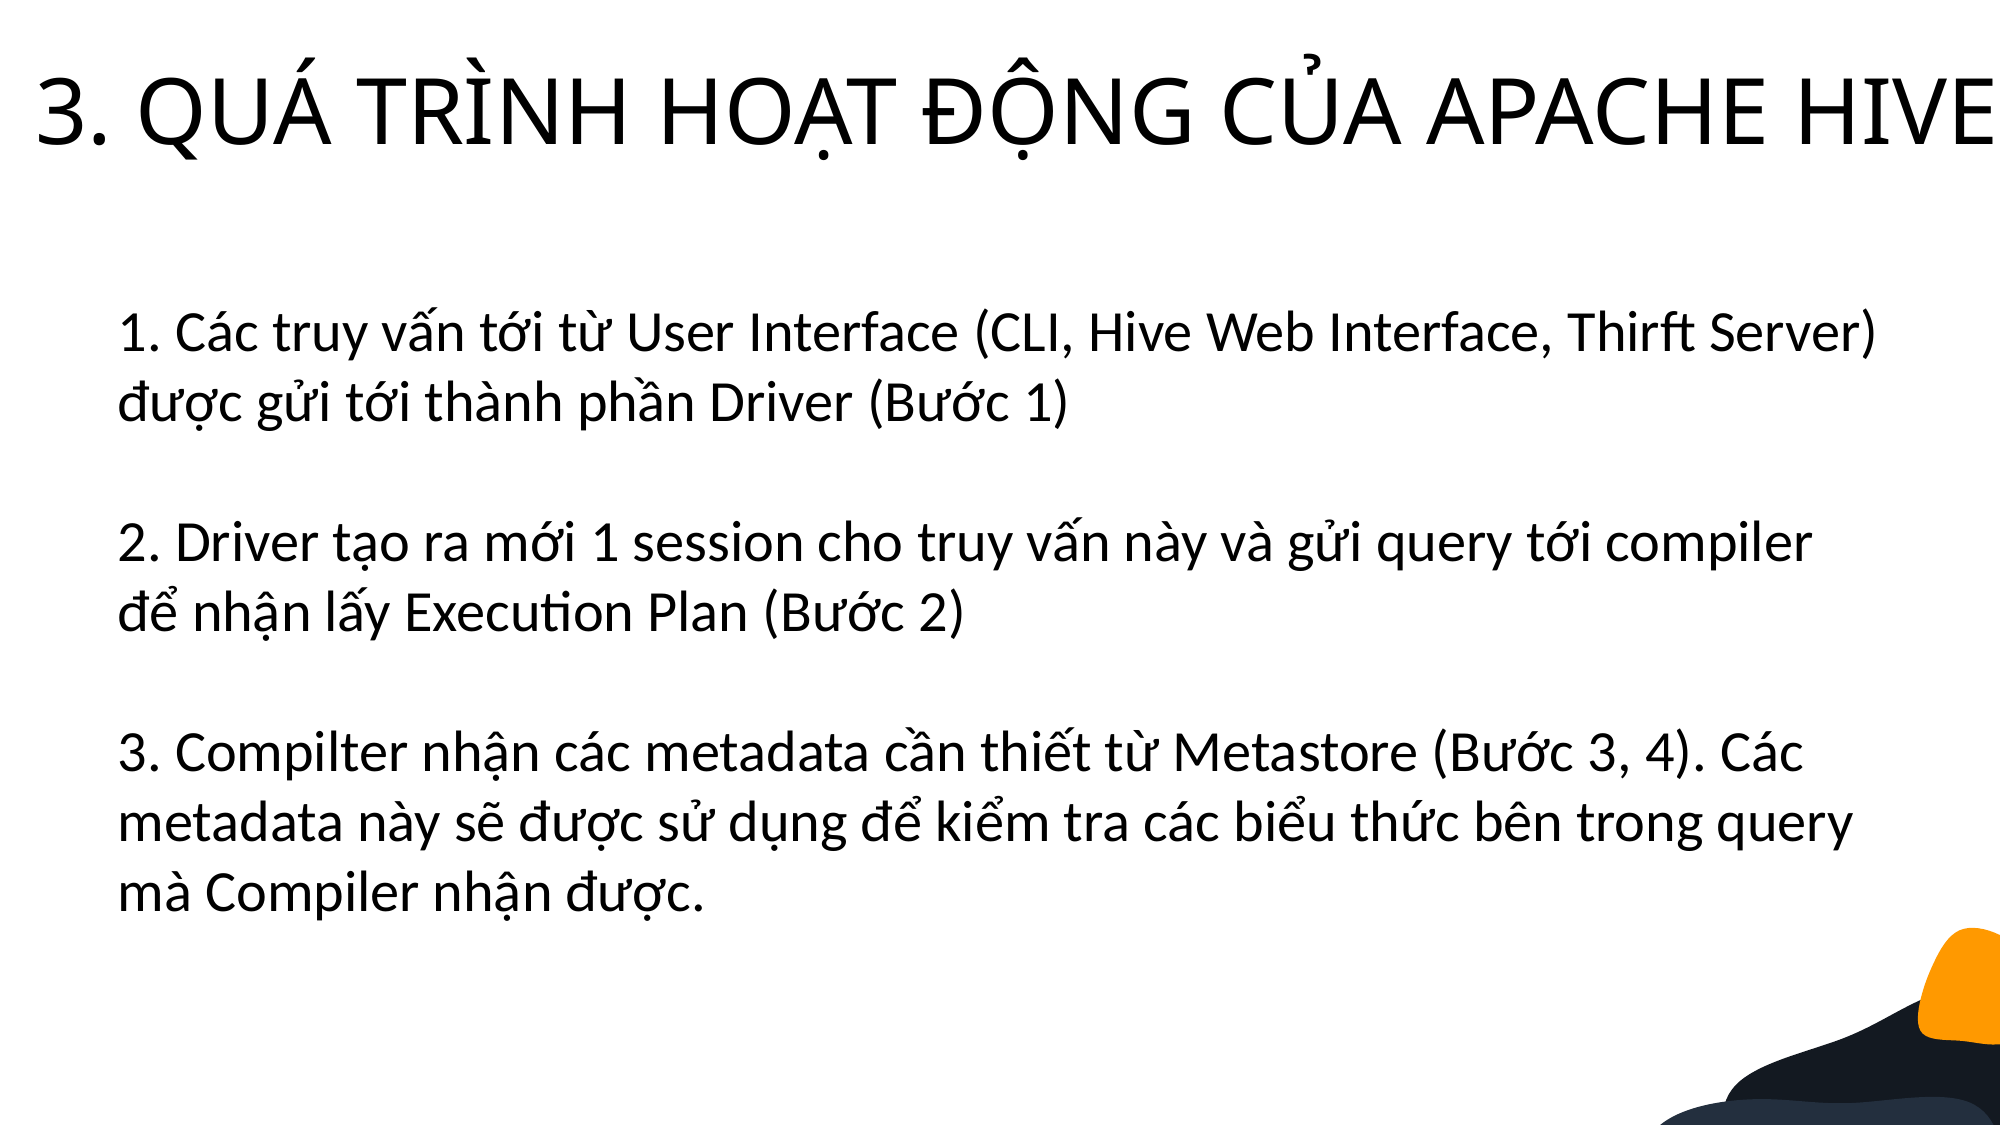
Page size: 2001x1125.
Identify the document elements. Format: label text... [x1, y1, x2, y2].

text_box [1675, 907, 2000, 1125]
text_box 3. QUÁ TRÌNH HOẠT ĐỘNG CỦA APACHE HIVE [20, 45, 2000, 170]
text_box 1. Các truy vấn tới từ User Interface (CLI, Hive Web Interface, Thirft Server) được gửi tới thành phần Driver (Bước 1) 2. Driver tạo ra mới 1 session cho truy vấn này và gửi query tới compiler để nhận lấy Execution Plan (Bước 2) 3. Compilter nhận các metadata cần thiết từ Metastore (Bước 3, 4). Các metadata này sẽ được sử dụng để kiểm tra các biểu thức bên trong query mà Compiler nhận được. [102, 285, 1897, 931]
